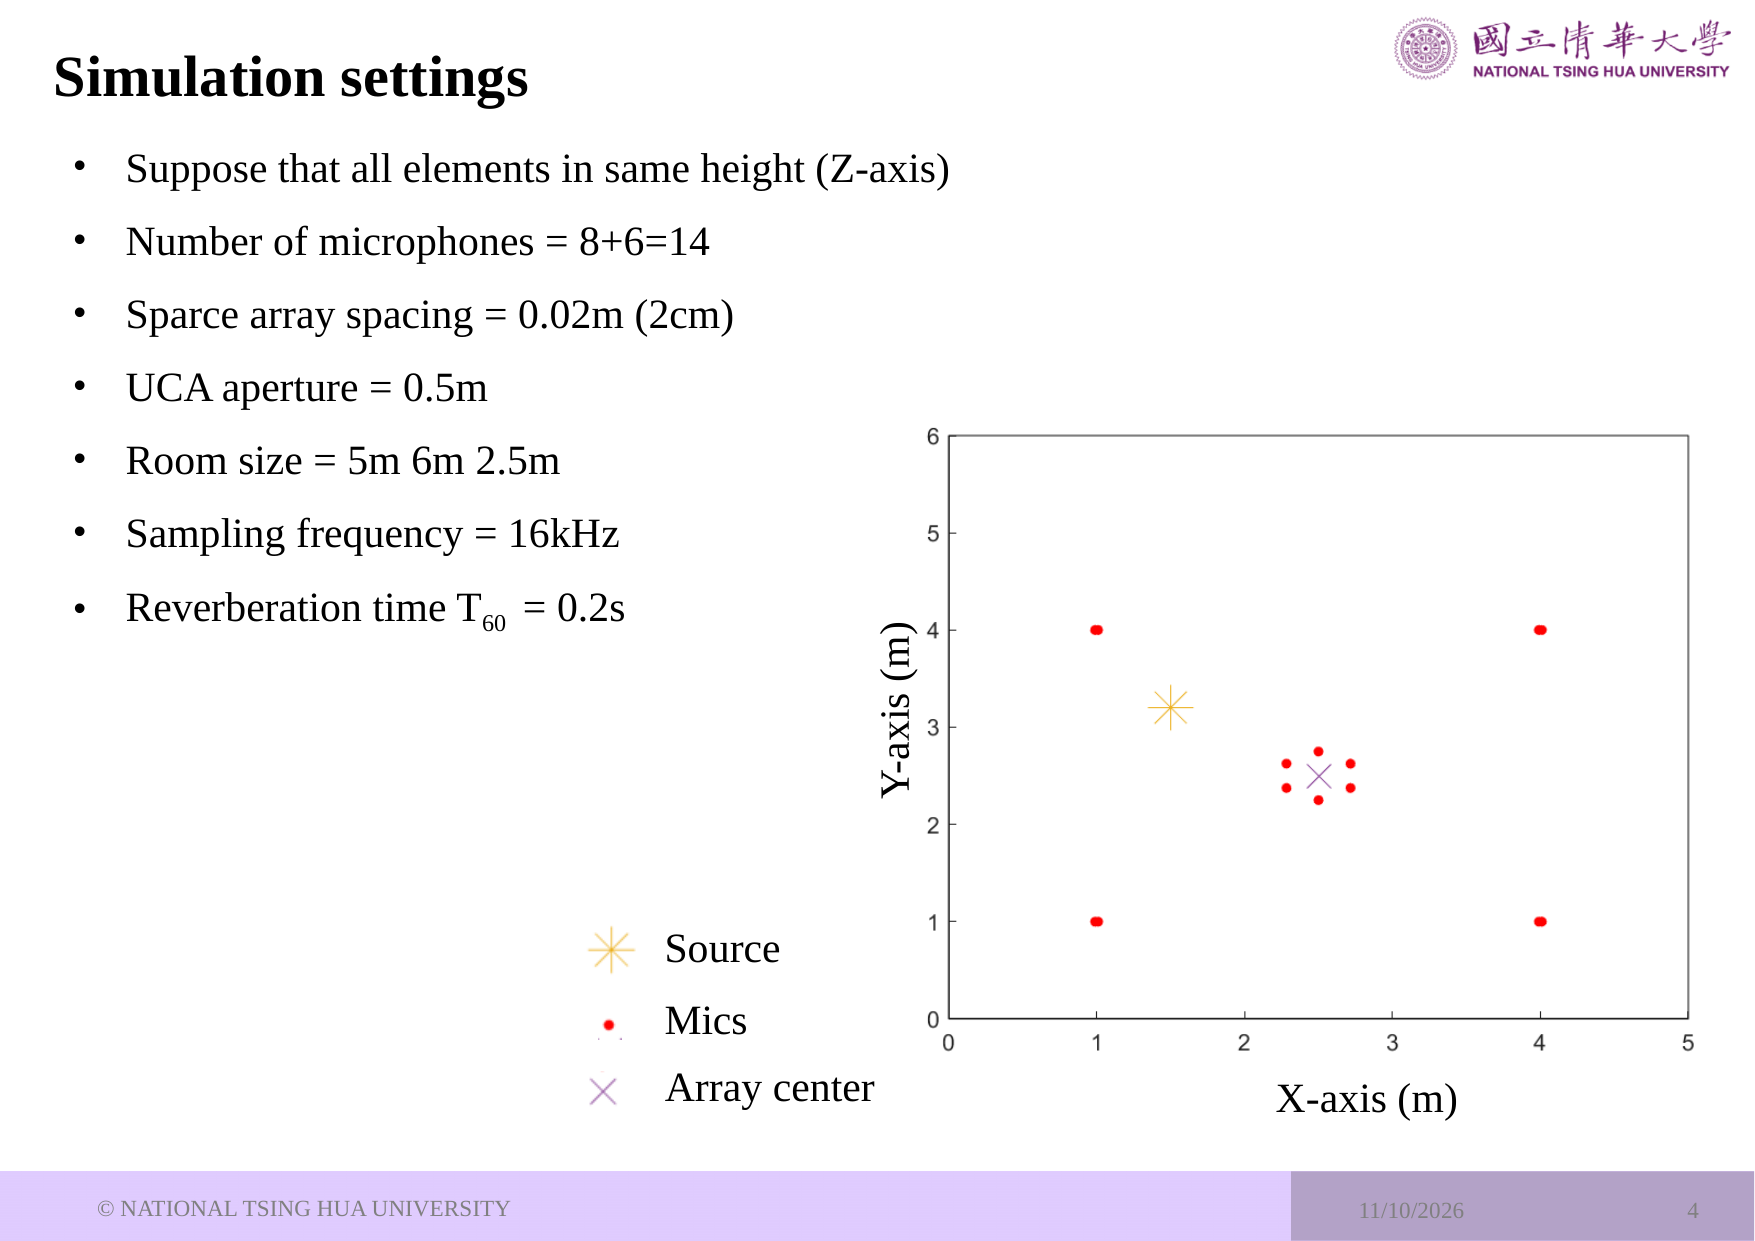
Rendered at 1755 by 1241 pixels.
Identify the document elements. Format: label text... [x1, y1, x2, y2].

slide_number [1343, 1180, 1551, 1239]
title Simulation settings [38, 18, 1208, 122]
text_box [569, 366, 1696, 1130]
picture [1388, 2, 1755, 95]
slide_number 4 [1577, 1180, 1714, 1239]
footer © NATIONAL TSING HUA UNIVERSITY [82, 1177, 562, 1236]
picture [0, 1171, 1291, 1241]
